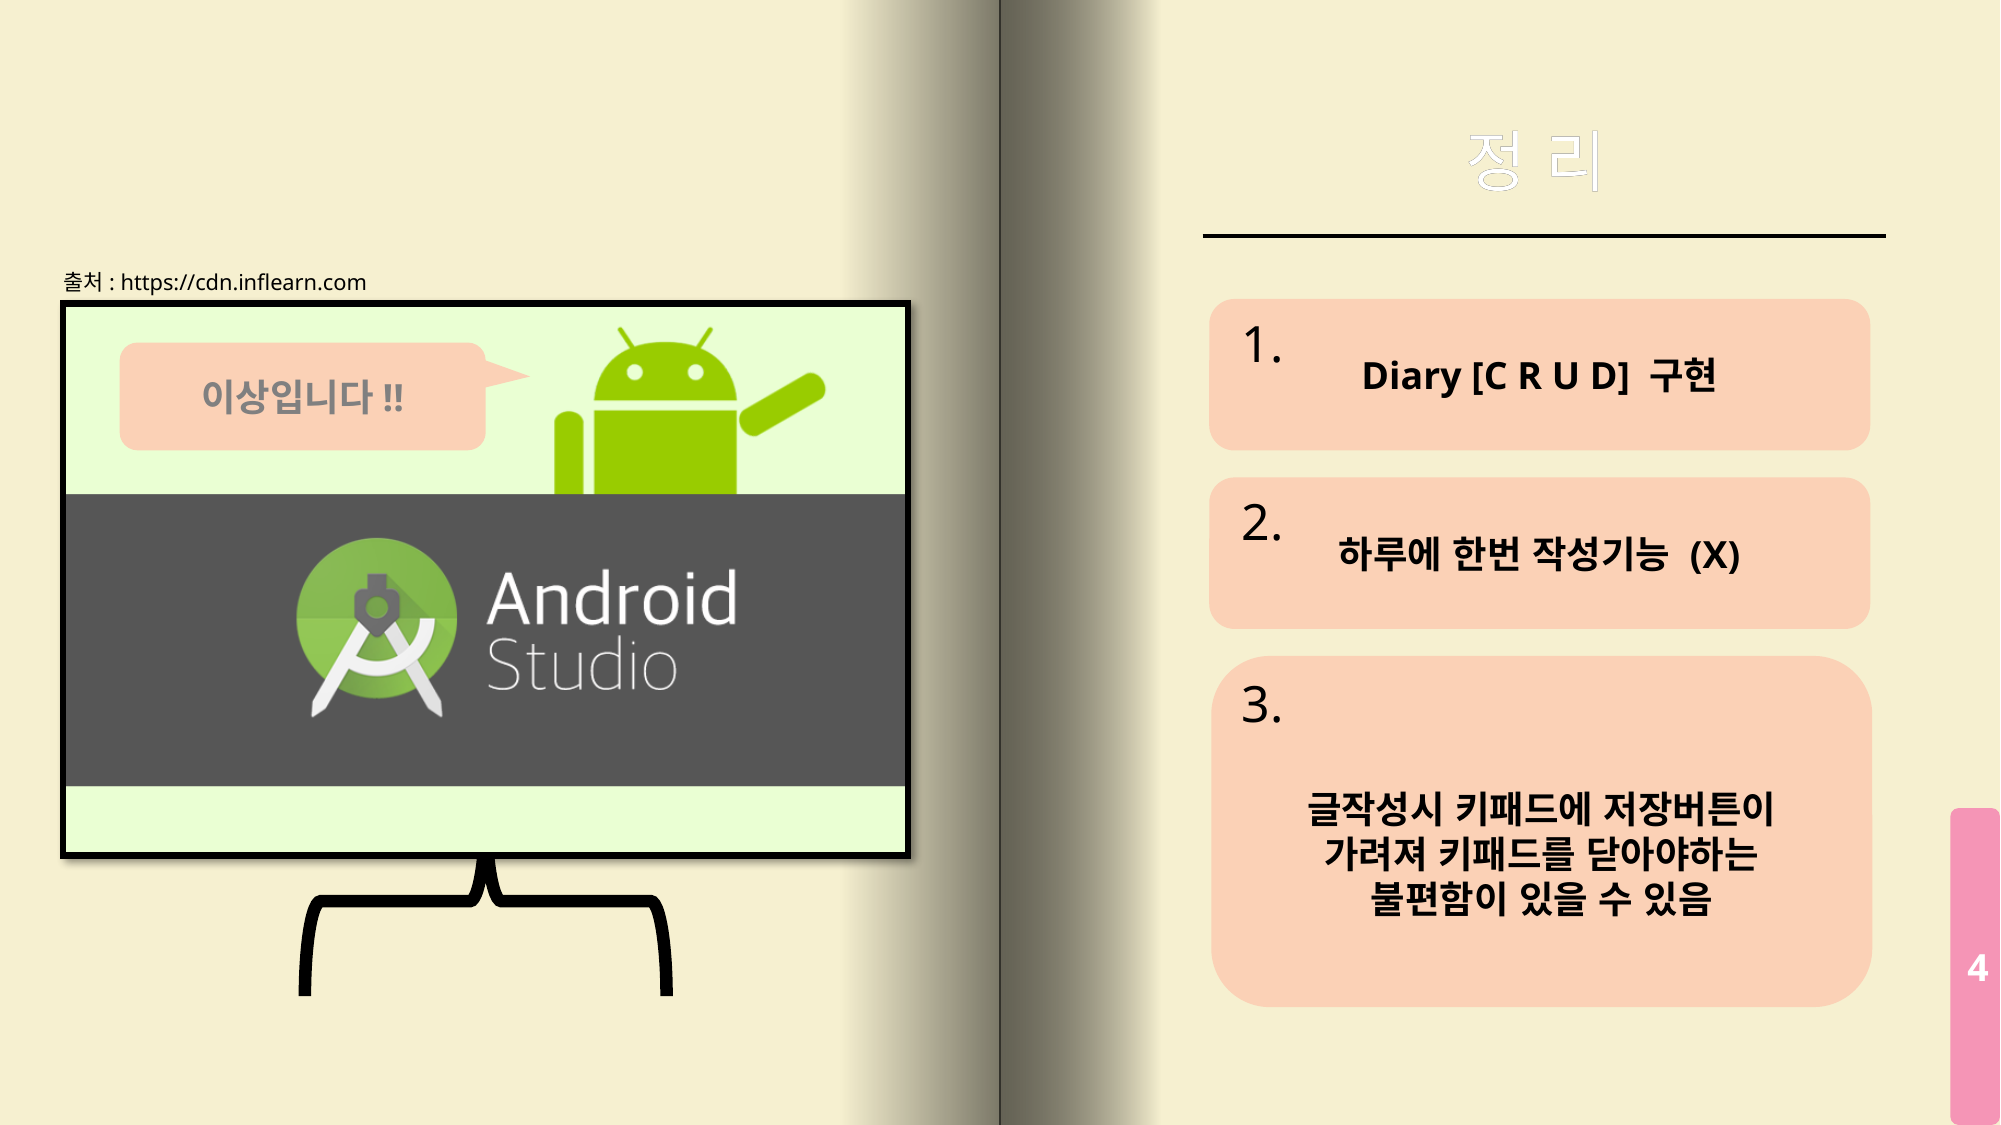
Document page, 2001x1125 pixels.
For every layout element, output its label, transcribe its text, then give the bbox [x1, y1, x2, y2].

text_box 3. [1227, 664, 1299, 740]
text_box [839, 0, 1161, 1125]
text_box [1209, 477, 1871, 629]
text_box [49, 261, 905, 997]
text_box 4 [1949, 807, 2000, 1125]
text_box 정 리 [1450, 114, 1638, 209]
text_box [1209, 298, 1871, 451]
text_box 글작성시 키패드에 저장버튼이 가려져 키패드를 닫아야하는 불편함이 있을 수 있음 [1210, 654, 1874, 1009]
